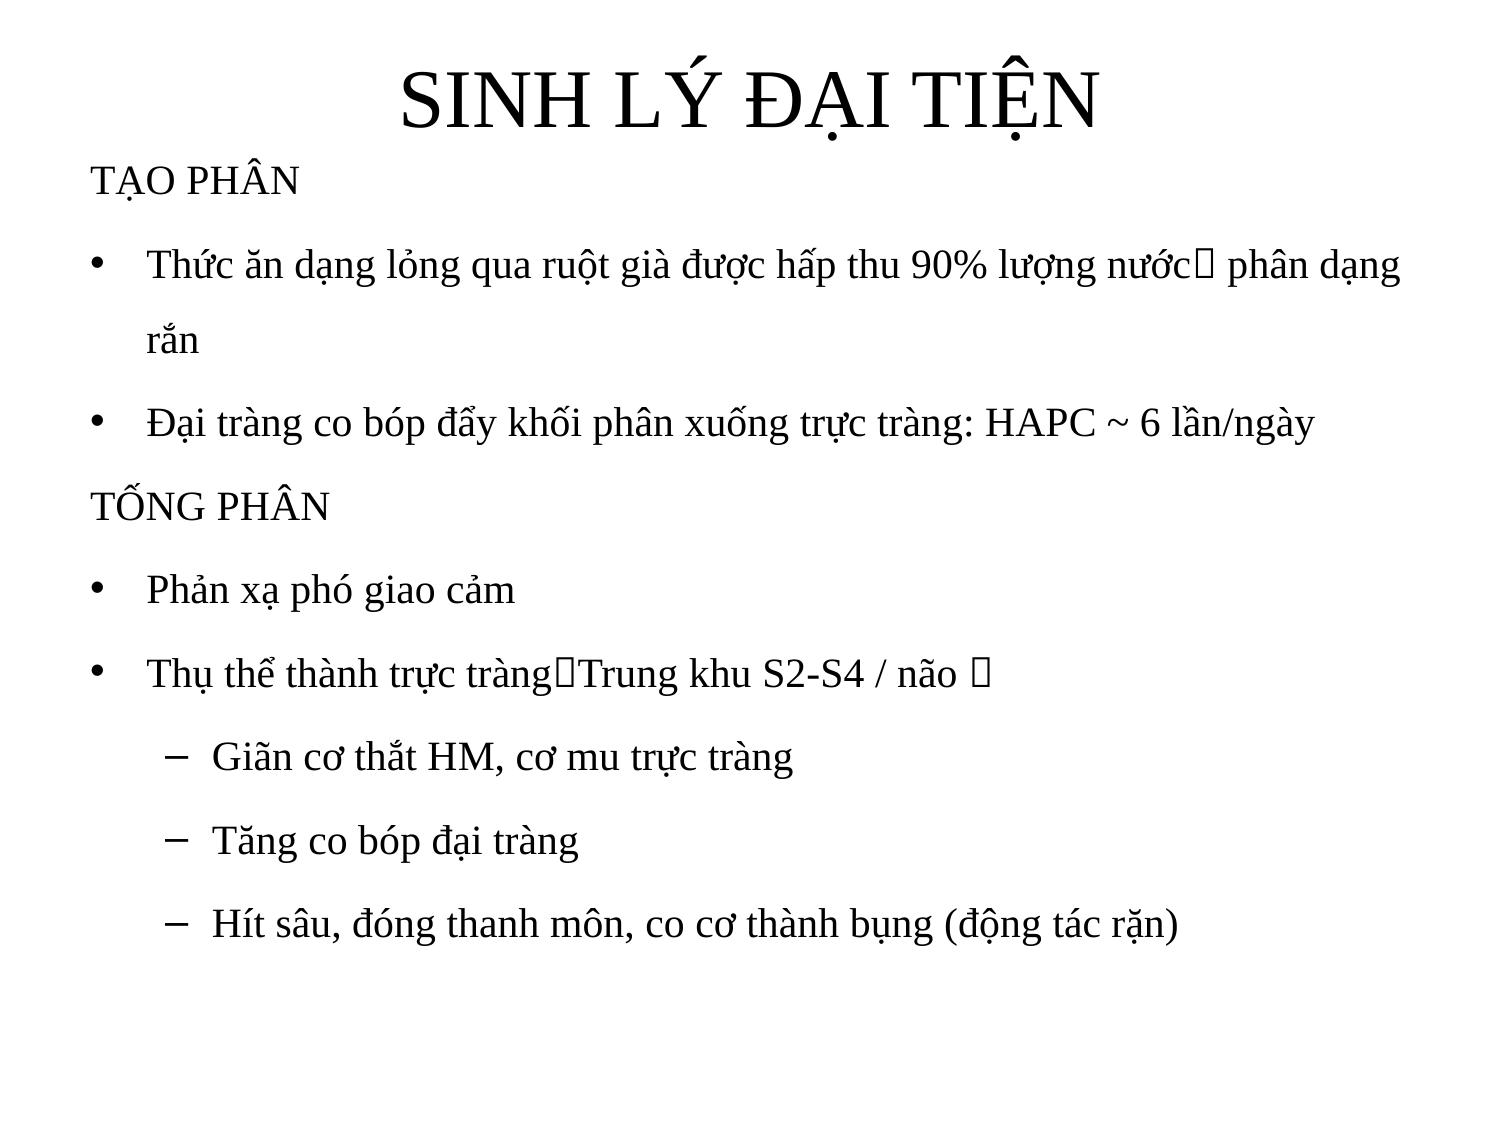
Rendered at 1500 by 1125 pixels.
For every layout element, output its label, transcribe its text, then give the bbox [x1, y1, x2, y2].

list TẠO PHÂN Thức ăn dạng lỏng qua ruột già được hấp thu 90% lượng nước phân dạng rắn Đại tràng co bóp đẩy khối phân xuống trực tràng: HAPC ~ 6 lần/ngày TỐNG PHÂN Phản xạ phó giao cảm Thụ thể thành trực tràngTrung khu S2-S4 / não  Giãn cơ thắt HM, cơ mu trực tràng Tăng co bóp đại tràng Hít sâu, đóng thanh môn, co cơ thành bụng (động tác rặn) [75, 120, 1425, 1005]
title SINH LÝ ĐẠI TIỆN [75, 0, 1425, 120]
